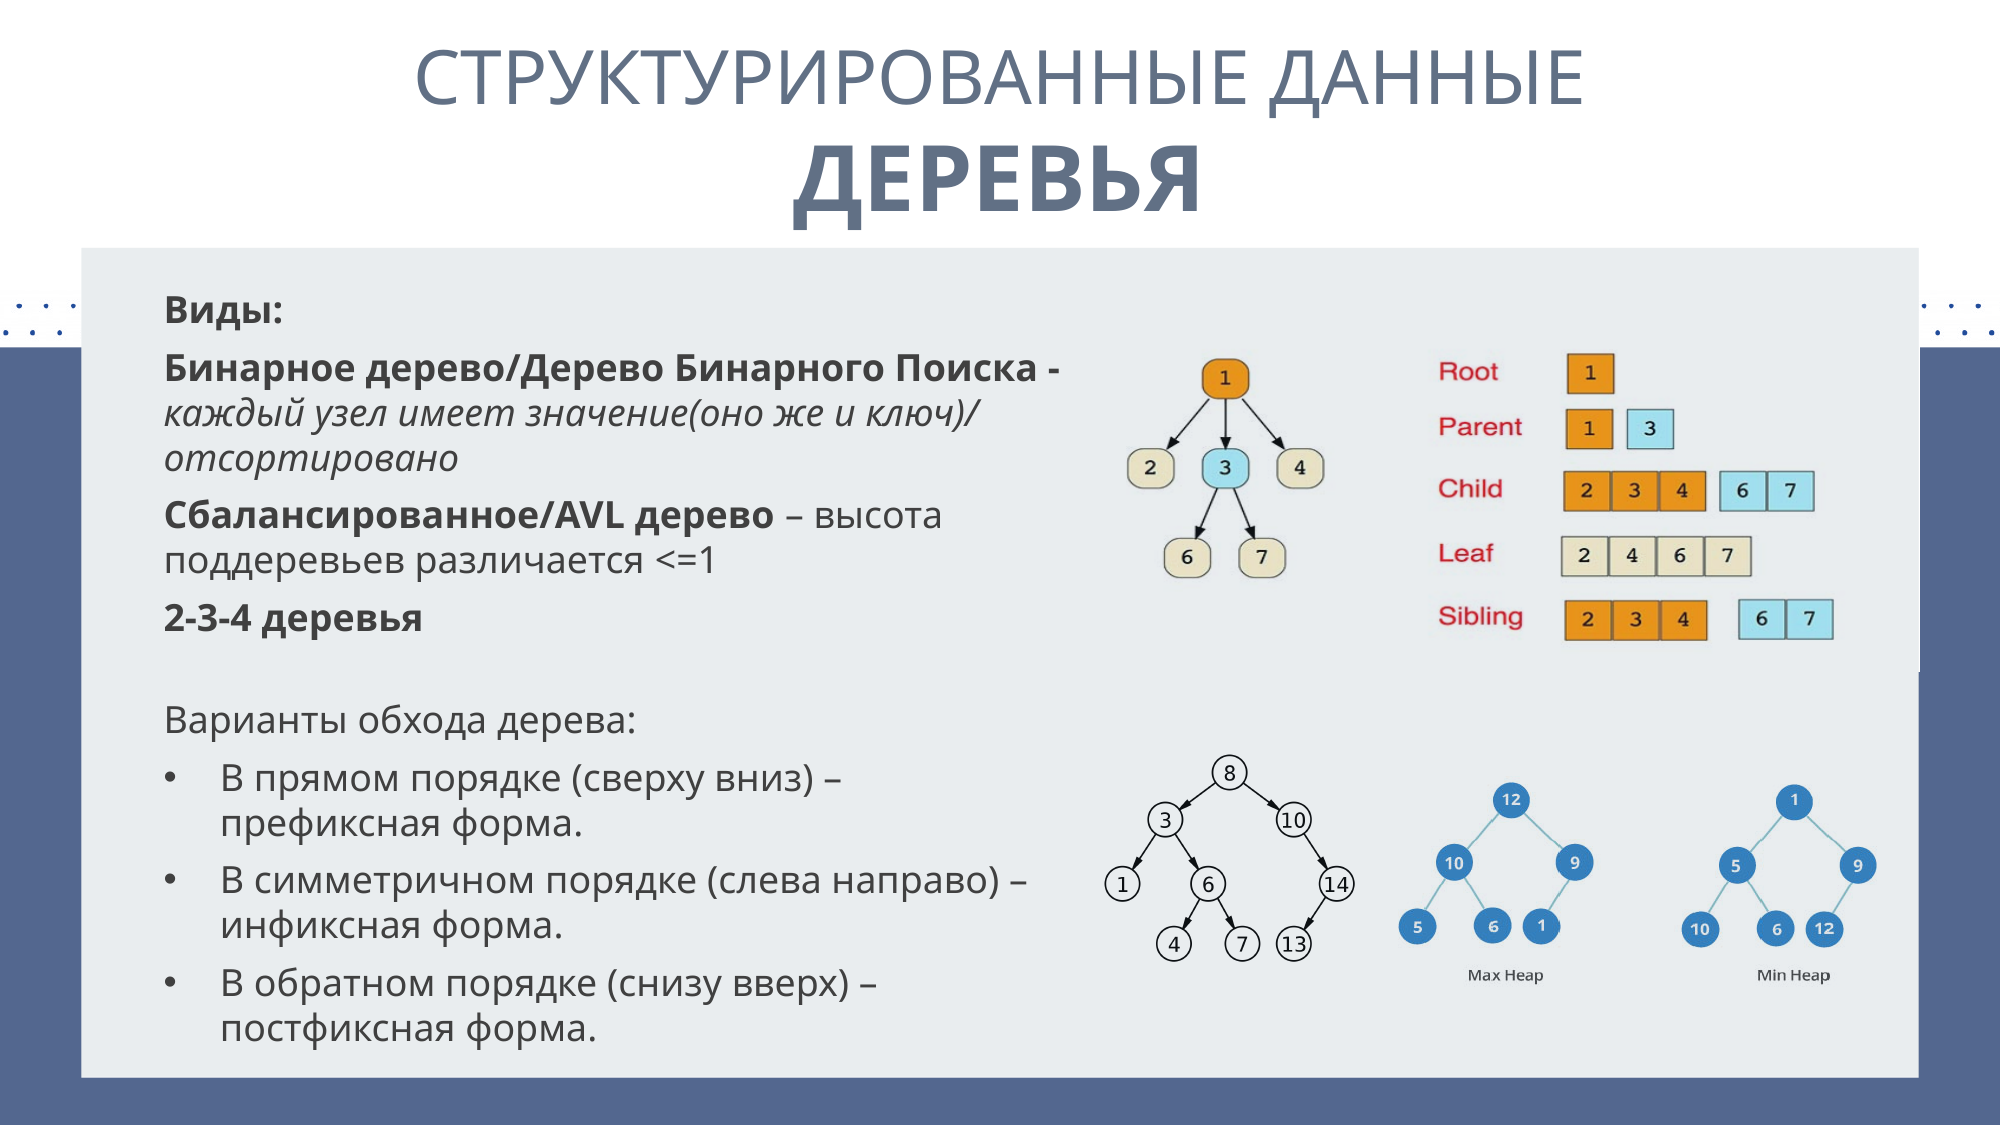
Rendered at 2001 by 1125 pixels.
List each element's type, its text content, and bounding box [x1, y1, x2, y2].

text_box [0, 288, 81, 406]
text_box [0, 406, 2000, 1125]
text_box СТРУКТУРИРОВАННЫЕ ДАННЫЕ ДЕРЕВЬЯ [148, 29, 1852, 237]
picture [81, 247, 1920, 1077]
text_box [1919, 288, 2000, 406]
